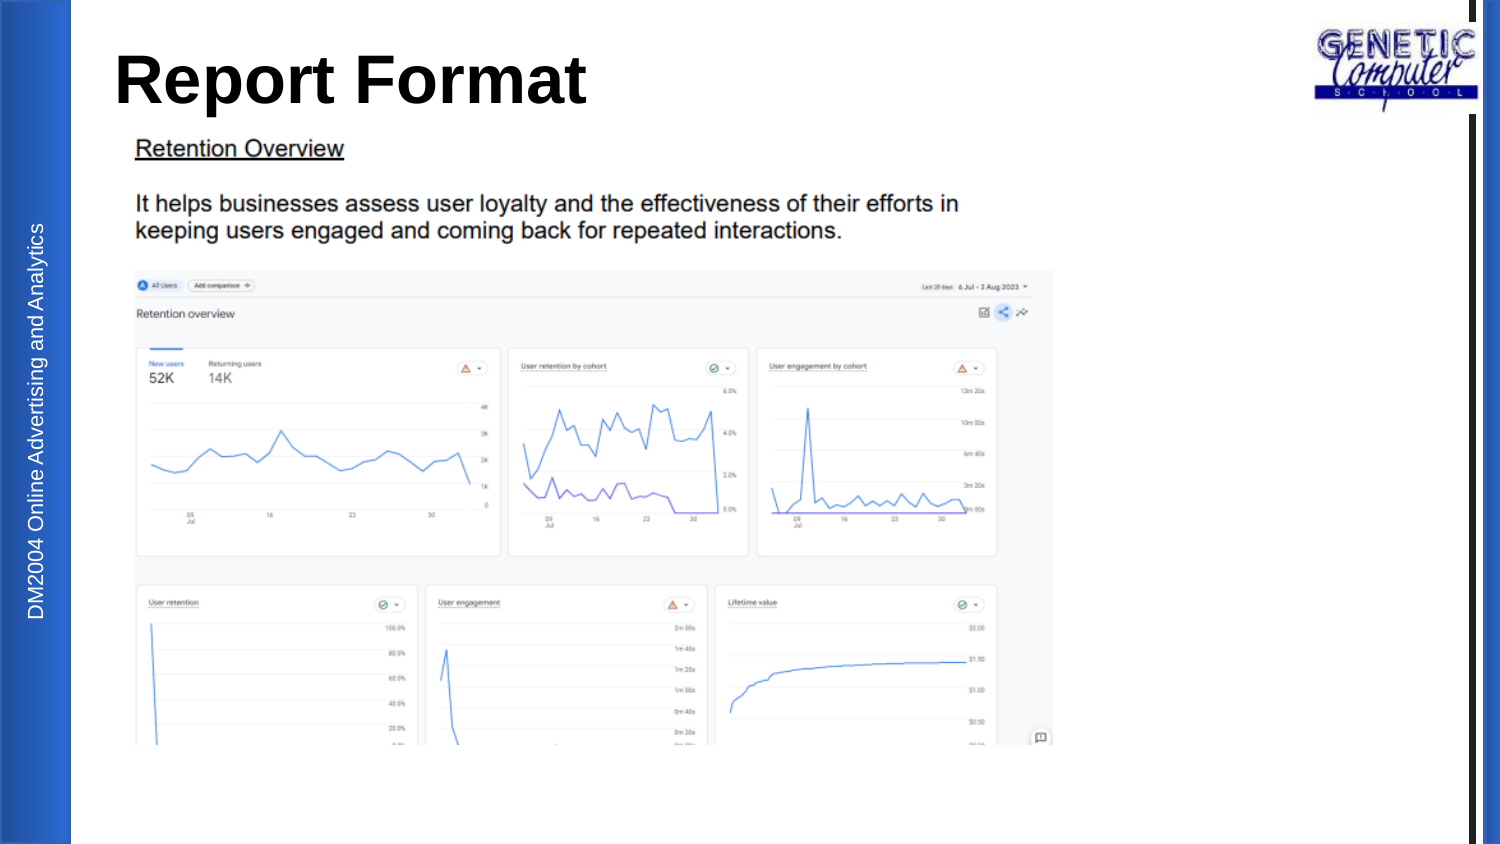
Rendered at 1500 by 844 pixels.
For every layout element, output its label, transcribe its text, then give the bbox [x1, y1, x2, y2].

picture [102, 126, 1071, 772]
text_box Report Format [103, 35, 1397, 127]
picture [1313, 22, 1482, 114]
